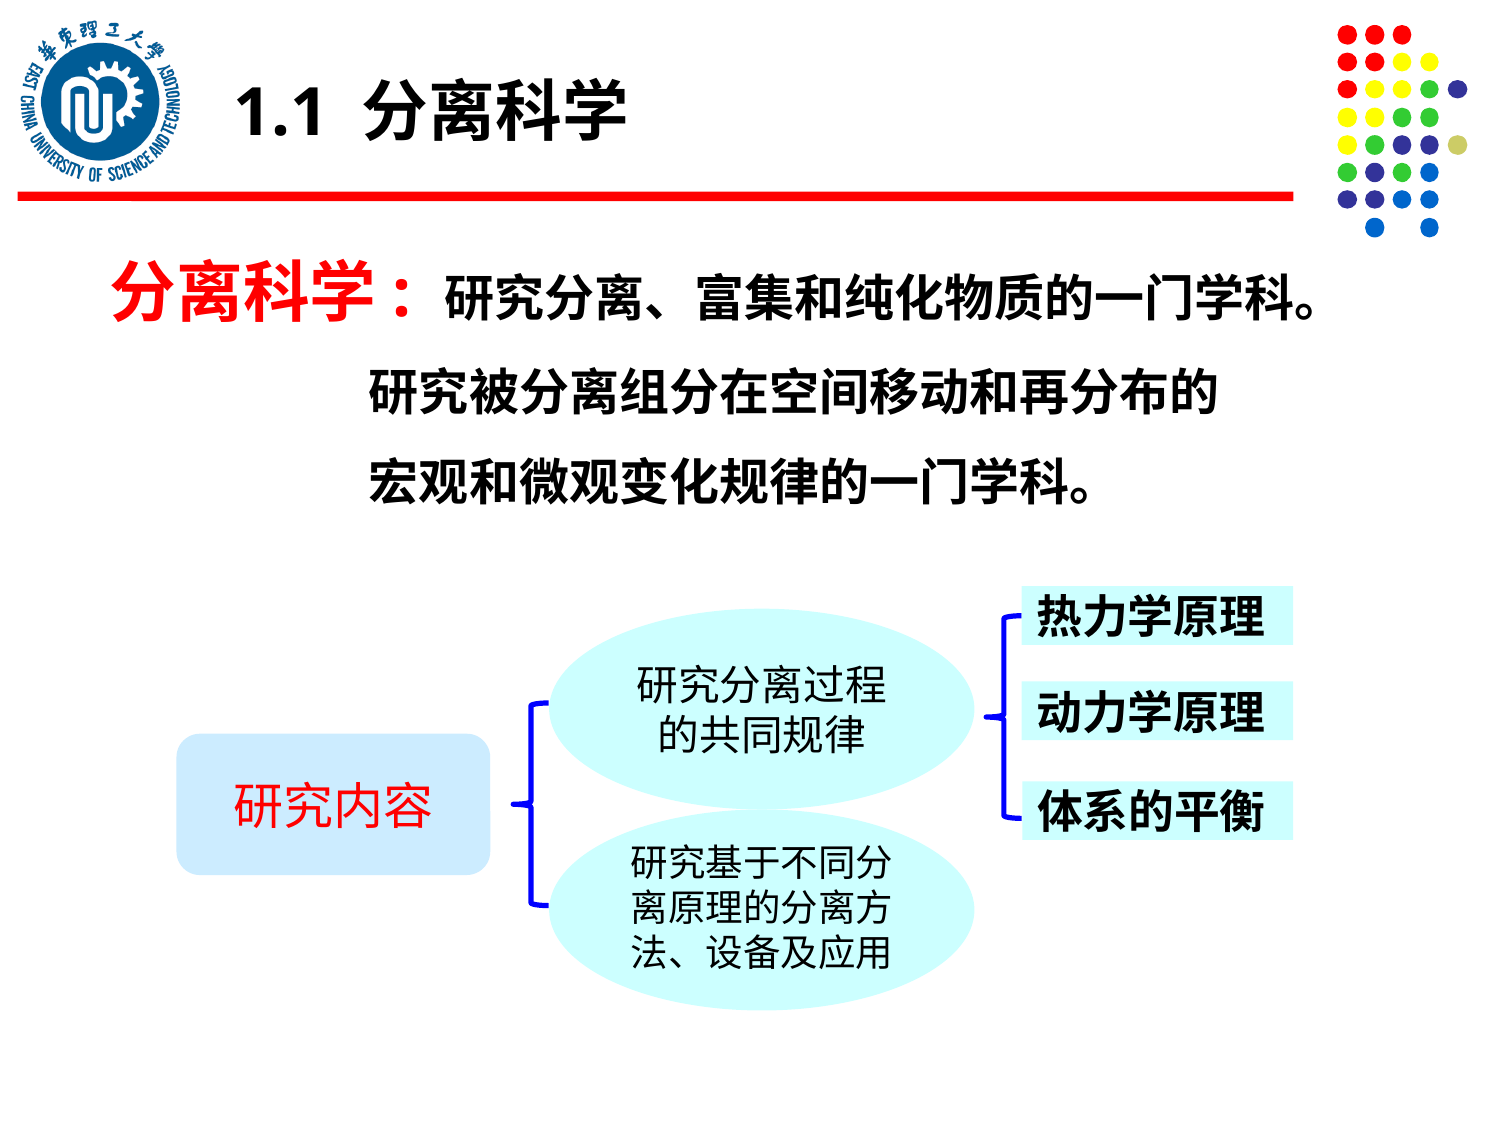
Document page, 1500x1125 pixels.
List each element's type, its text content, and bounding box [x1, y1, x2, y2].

text_box 研究基于不同分离原理的分离方法、设备及应用 [549, 809, 975, 1011]
text_box 分离科学: 研究分离、富集和纯化物质的一门学科。 研究被分离组分在空间移动和再分布的 宏观和微观变化规律的一门学科。 [94, 202, 1341, 518]
text_box 1.1 分离科学 [218, 61, 751, 157]
text_box 体系的平衡 [1022, 781, 1294, 840]
text_box 研究分离过程的共同规律 [549, 608, 975, 809]
text_box [986, 615, 1022, 819]
text_box 热力学原理 [1021, 586, 1294, 645]
text_box 研究内容 [176, 733, 491, 876]
text_box 动力学原理 [1021, 681, 1294, 741]
text_box [513, 702, 549, 906]
